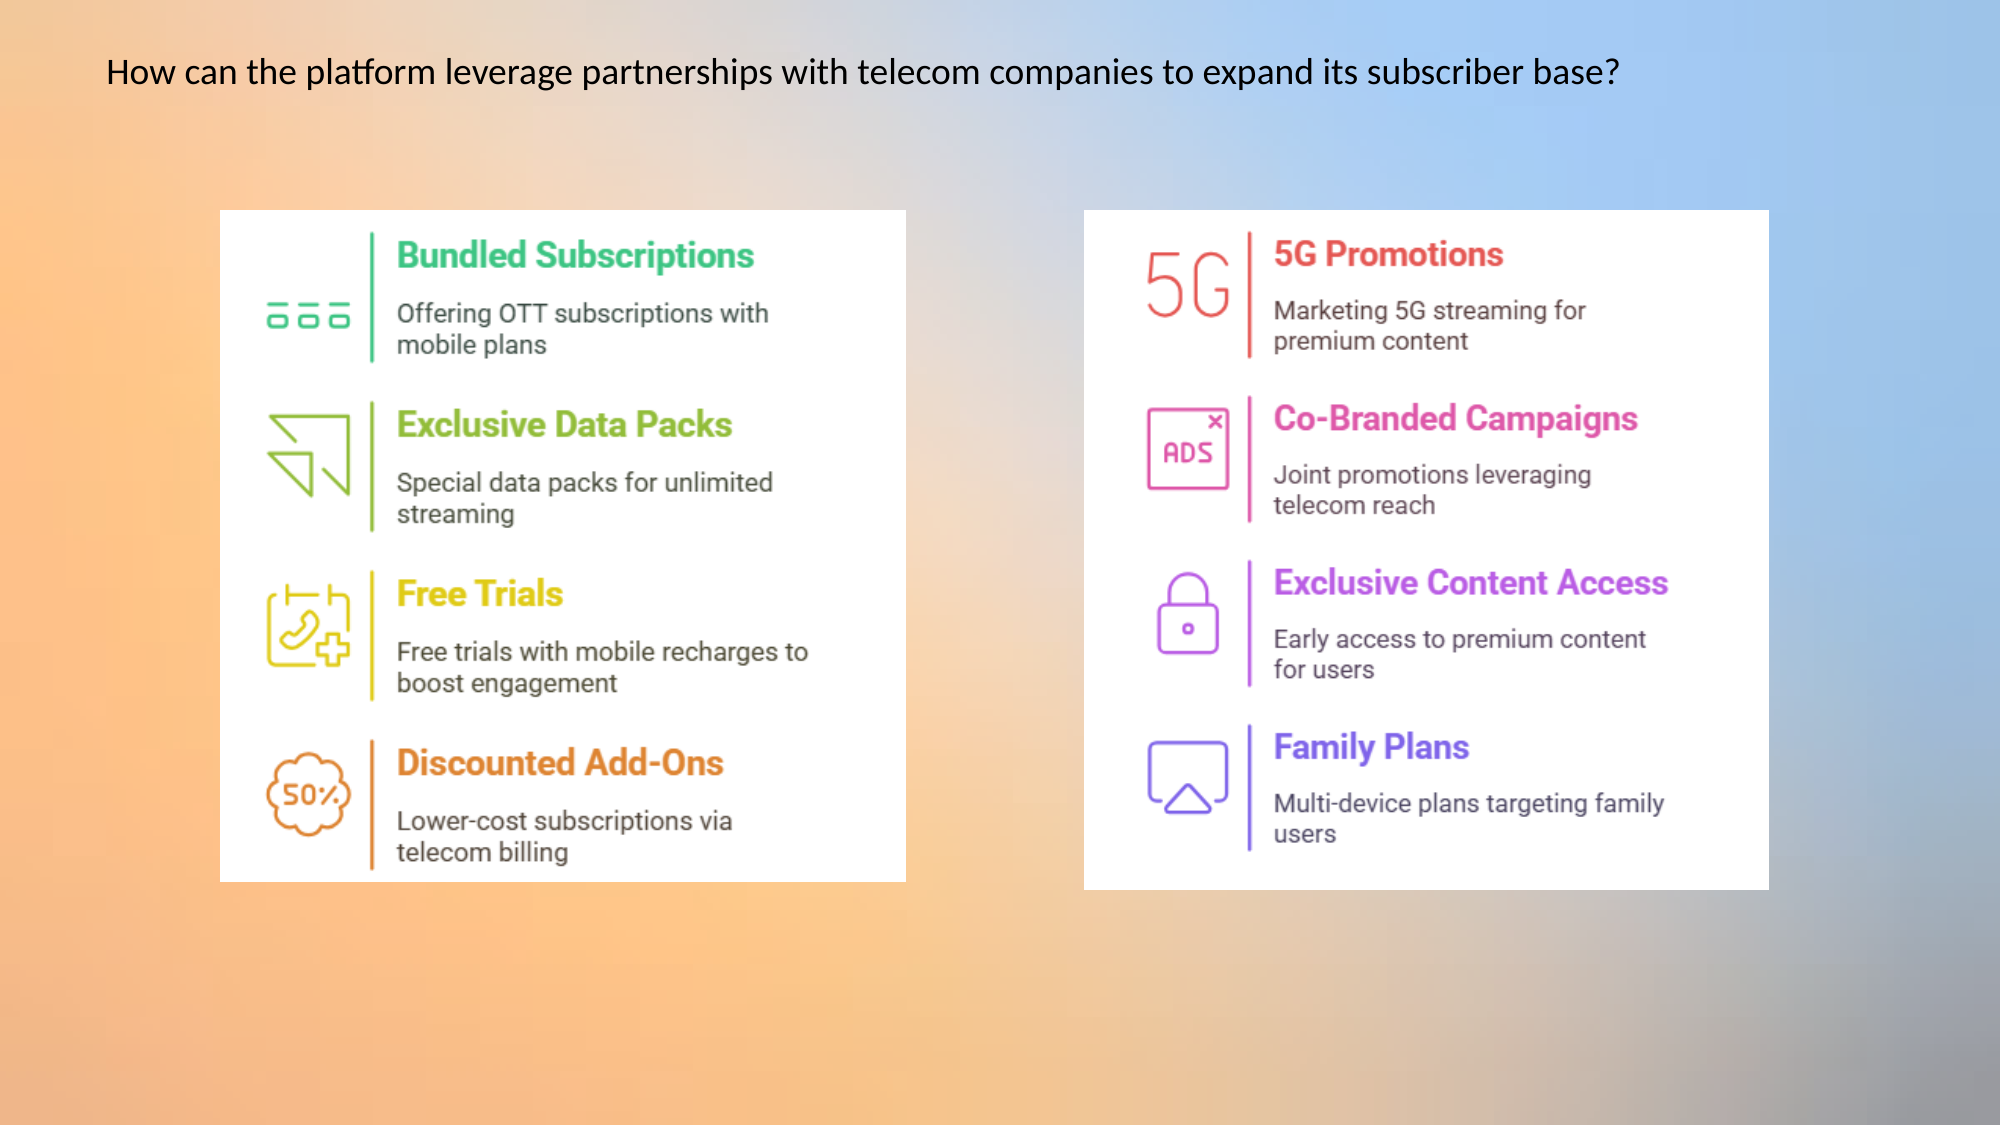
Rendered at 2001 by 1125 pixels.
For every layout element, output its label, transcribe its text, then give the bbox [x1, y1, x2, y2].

text_box [91, 141, 1797, 247]
text_box How can the platform leverage partnerships with telecom companies to expand its subscriber base? [91, 39, 1797, 99]
picture [220, 210, 906, 882]
picture [1084, 210, 1769, 890]
